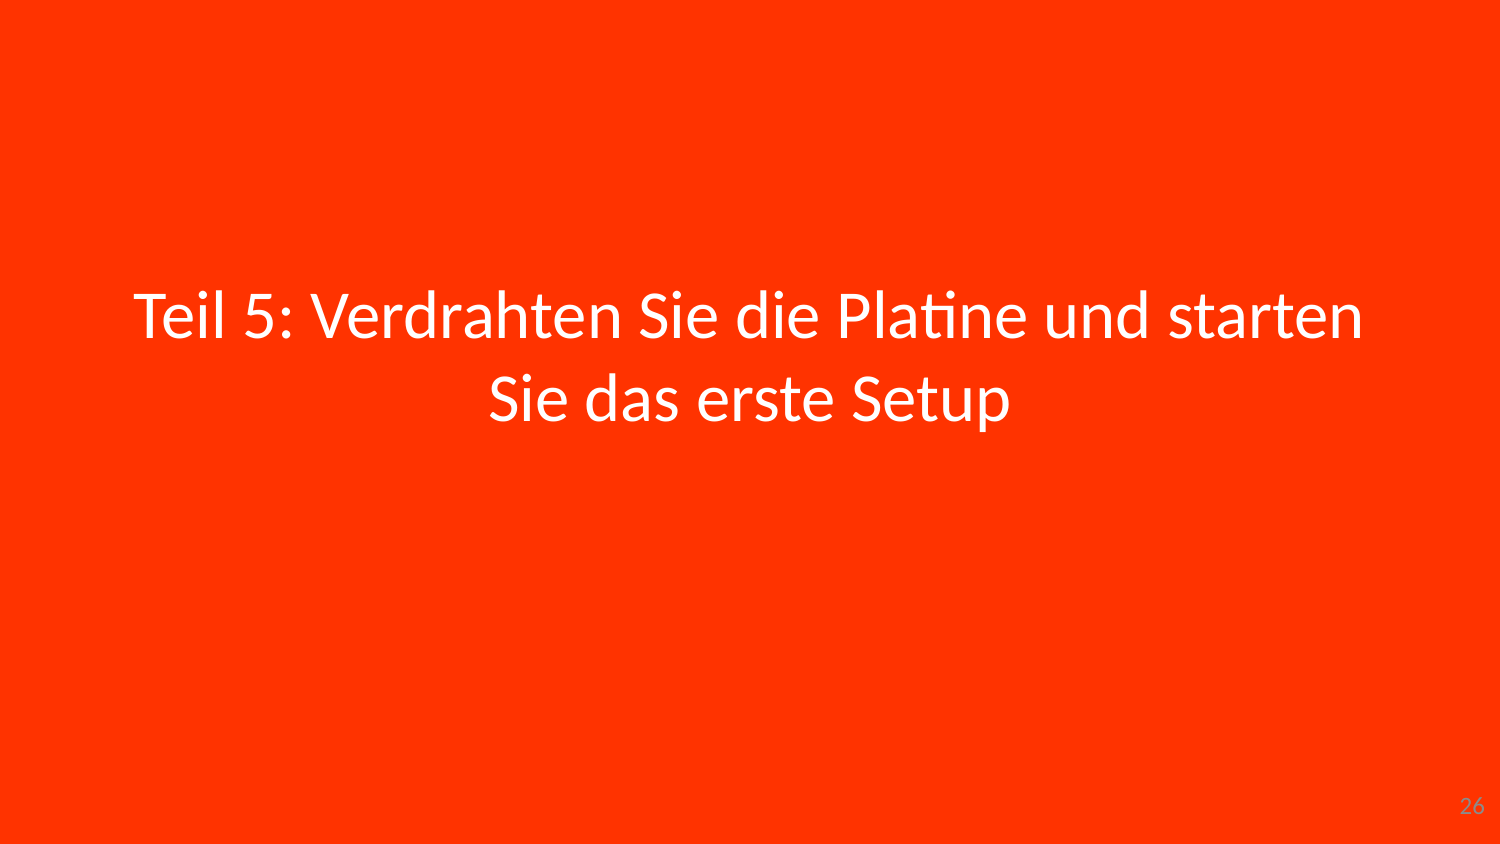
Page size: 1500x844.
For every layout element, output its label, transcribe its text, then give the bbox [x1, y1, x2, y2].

text_box 26 [1415, 781, 1500, 827]
text_box Teil 5: Verdrahten Sie die Platine und starten Sie das erste Setup [112, 262, 1388, 443]
